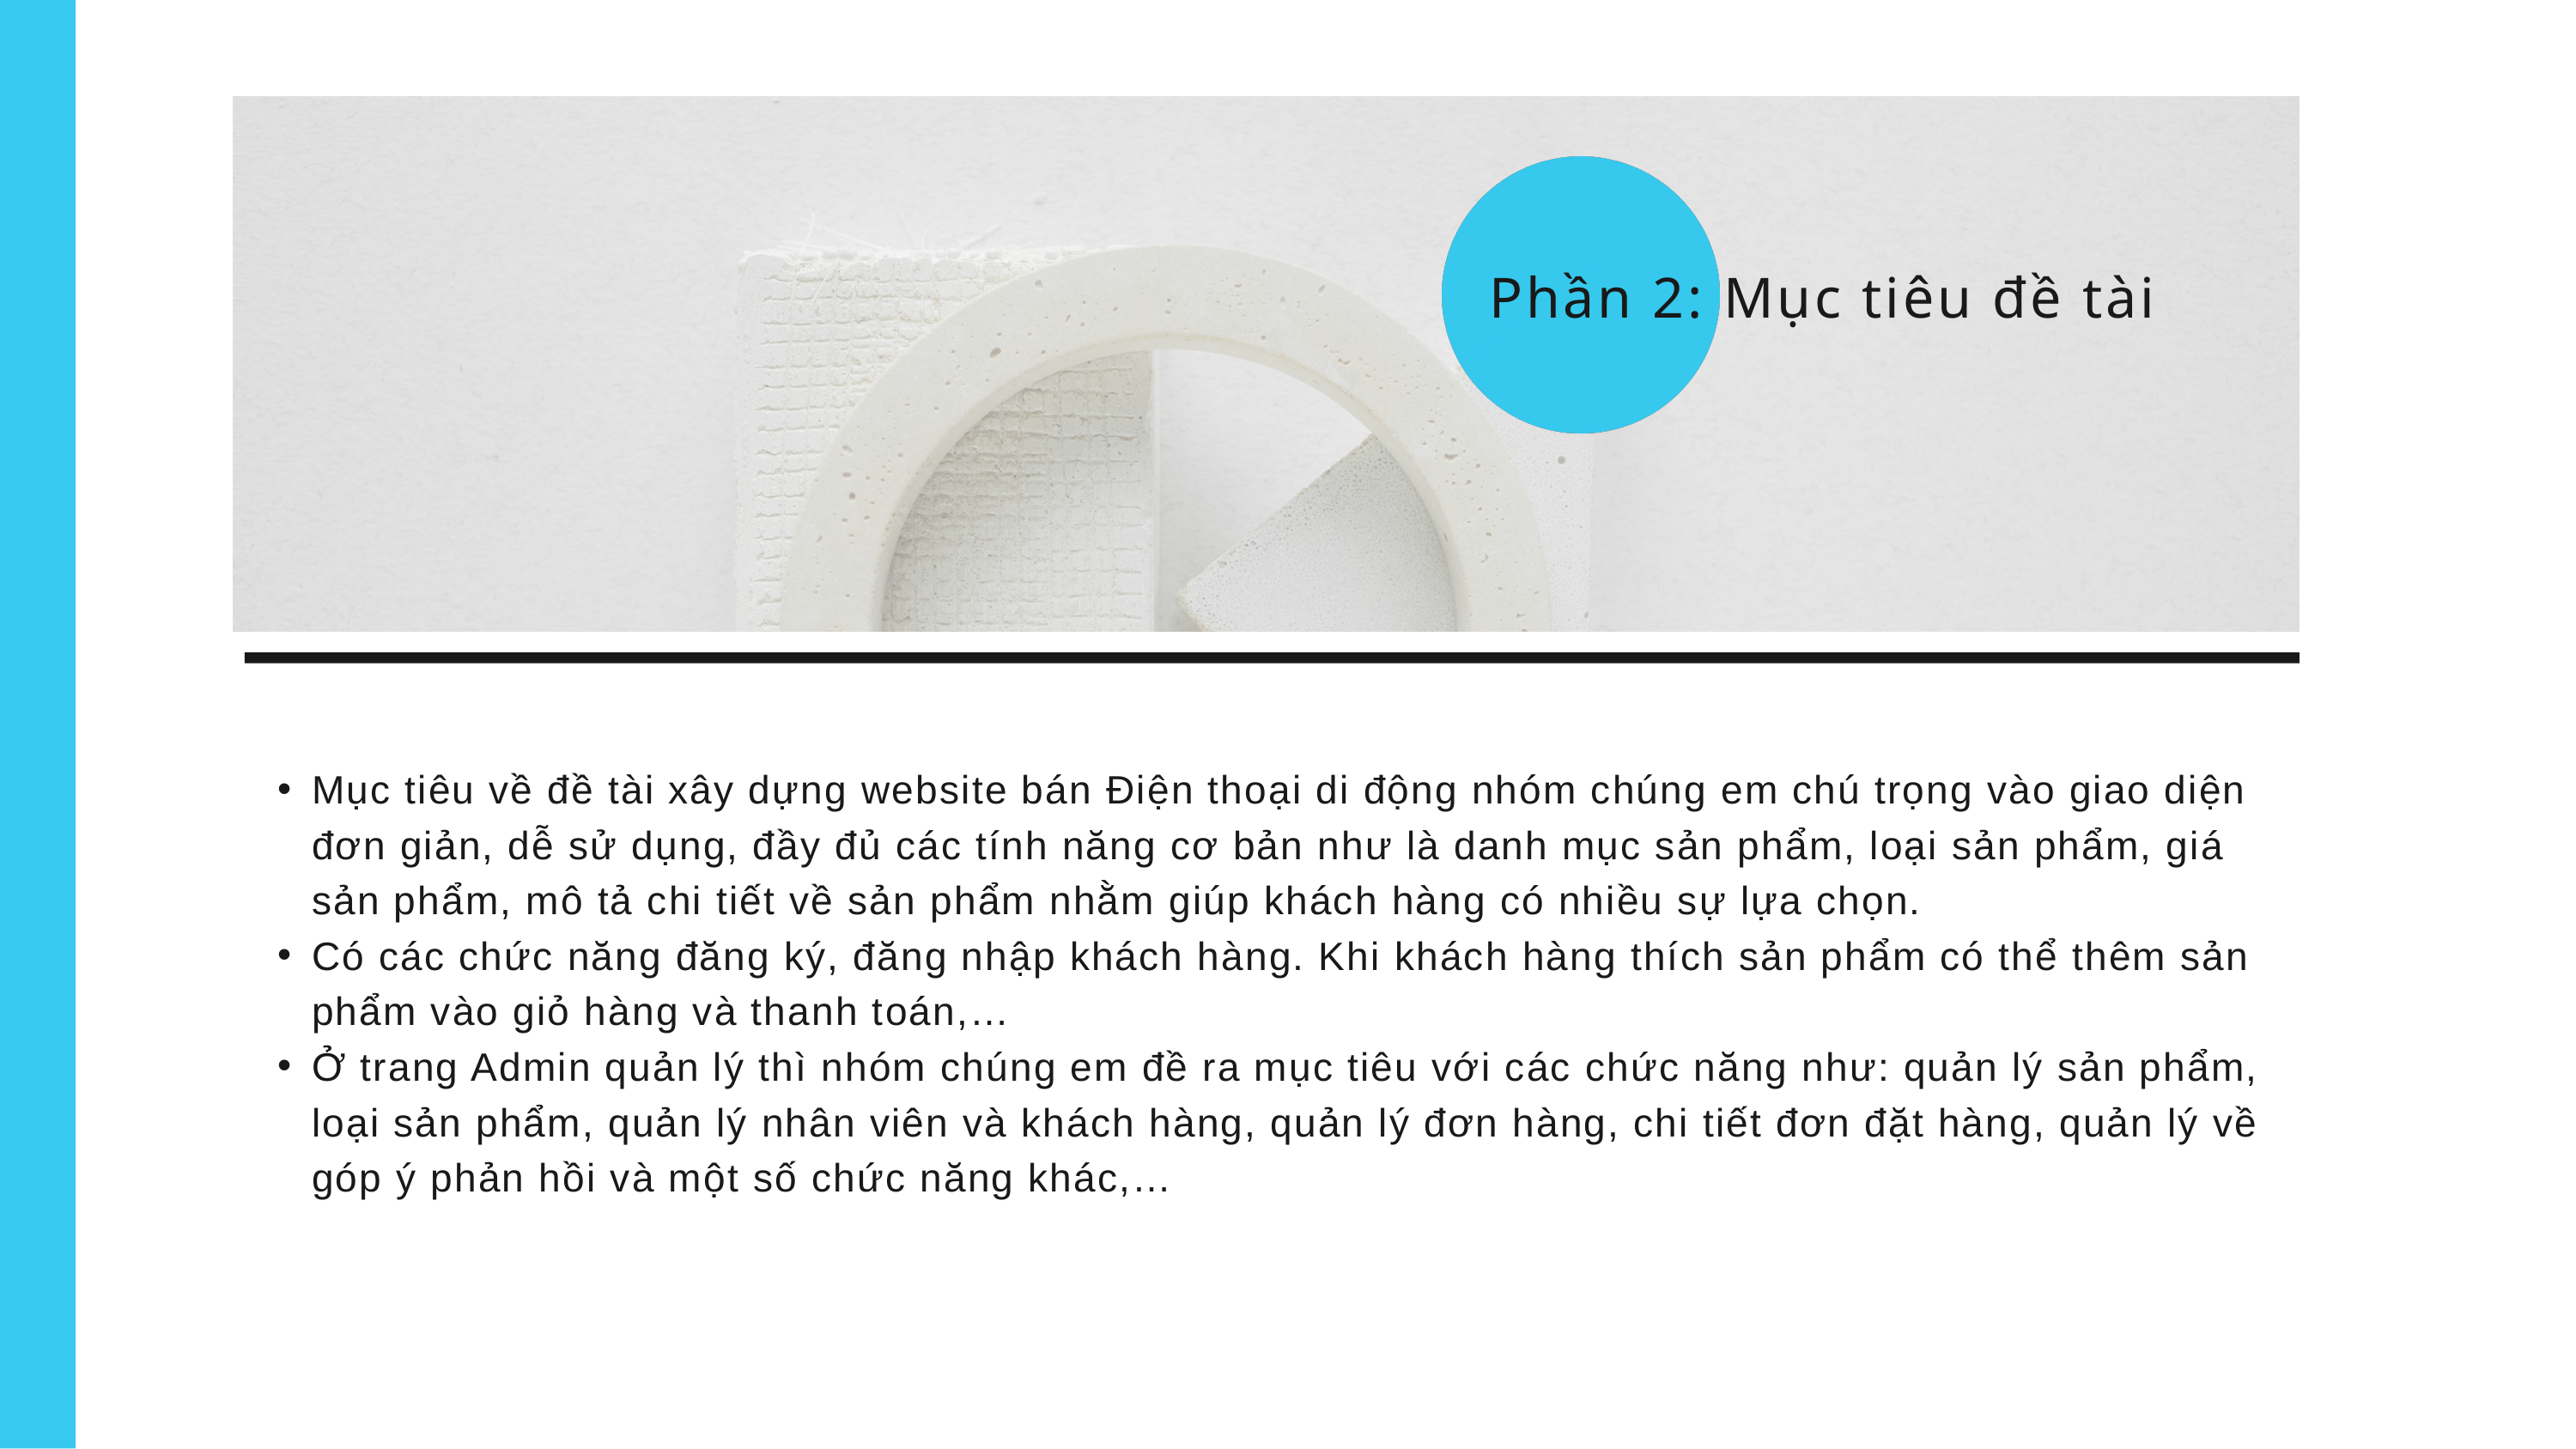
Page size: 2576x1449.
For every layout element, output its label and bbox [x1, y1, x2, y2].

text_box [0, 0, 76, 1449]
picture [232, 96, 2300, 632]
text_box [244, 652, 2300, 1304]
